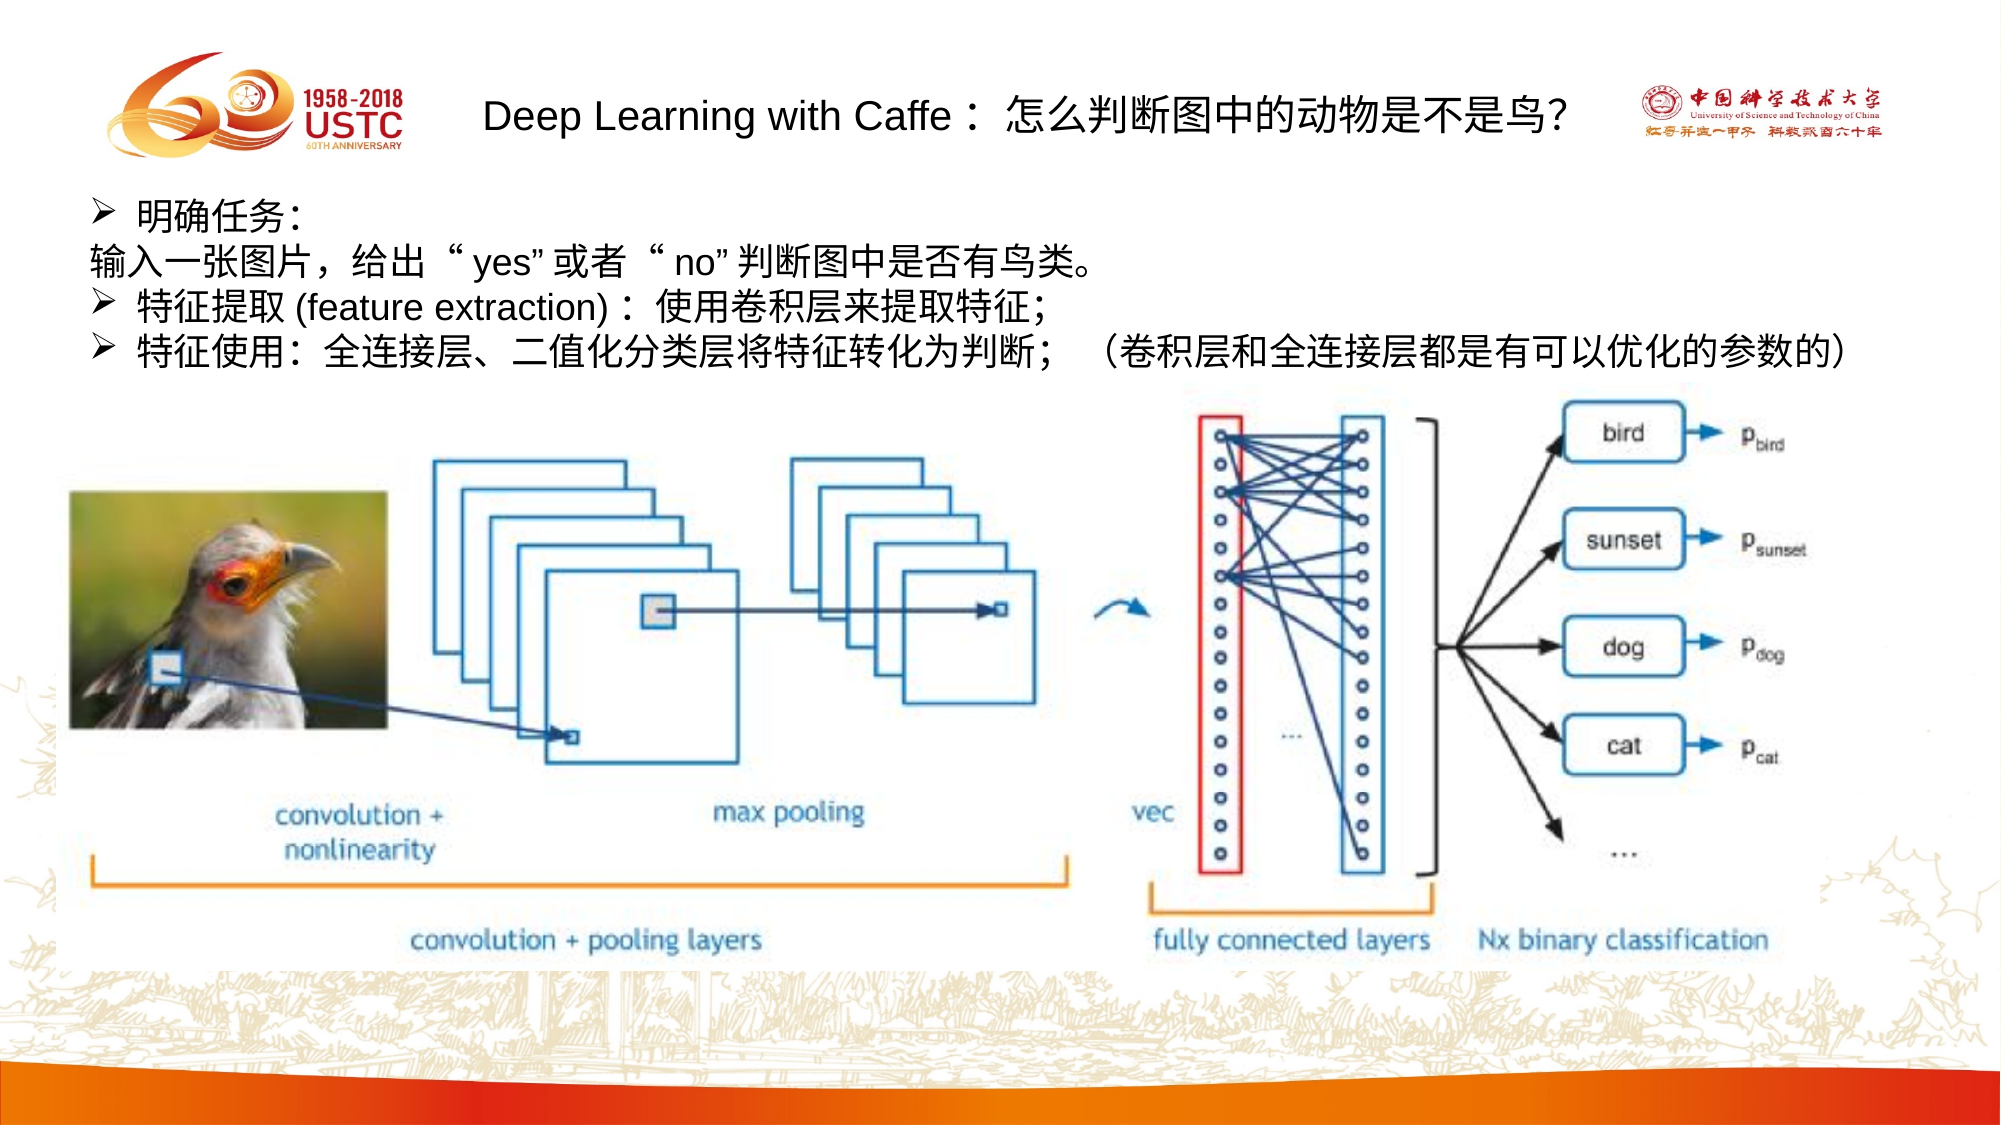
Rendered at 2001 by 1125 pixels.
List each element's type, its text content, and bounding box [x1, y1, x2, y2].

text_box 明确任务： 输入一张图片，给出“yes”或者“no”判断图中是否有鸟类。 特征提取(feature extraction)：使用卷积层来提取特征； 特征使用：全连接层、二值化分类层将特征转化为判断； （卷积层和全连接层都是有可以优化的参数的） [74, 185, 1885, 381]
text_box Deep Learning with Caffe：怎么判断图中的动物是不是鸟？ [467, 81, 1604, 147]
picture [0, 0, 2001, 1125]
